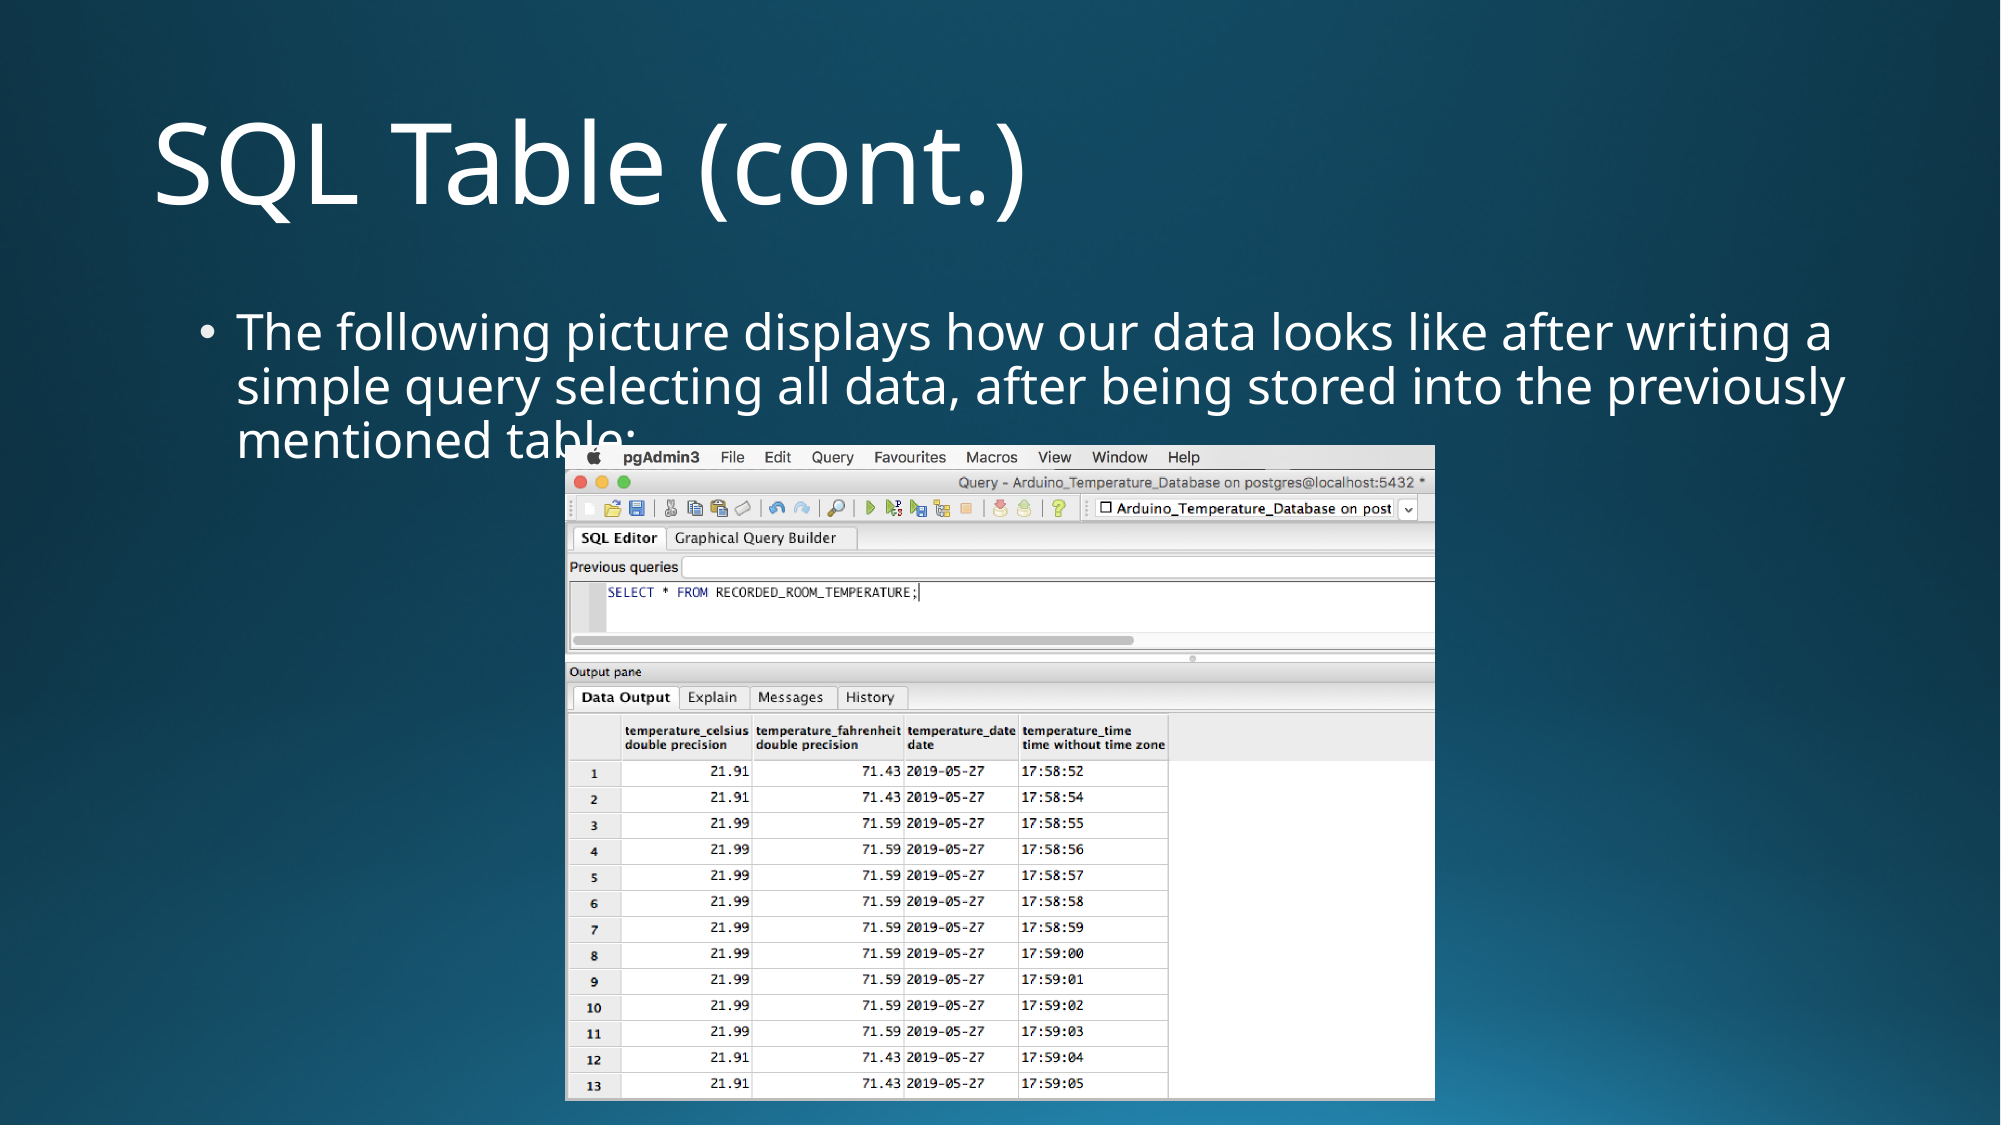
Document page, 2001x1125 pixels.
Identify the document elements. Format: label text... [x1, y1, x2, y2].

picture [0, 0, 2001, 1125]
list The following picture displays how our data looks like after writing a simple query selecting all data, after being stored into the previously mentioned table: [183, 299, 1863, 1014]
title SQL Table (cont.) [137, 59, 1863, 278]
